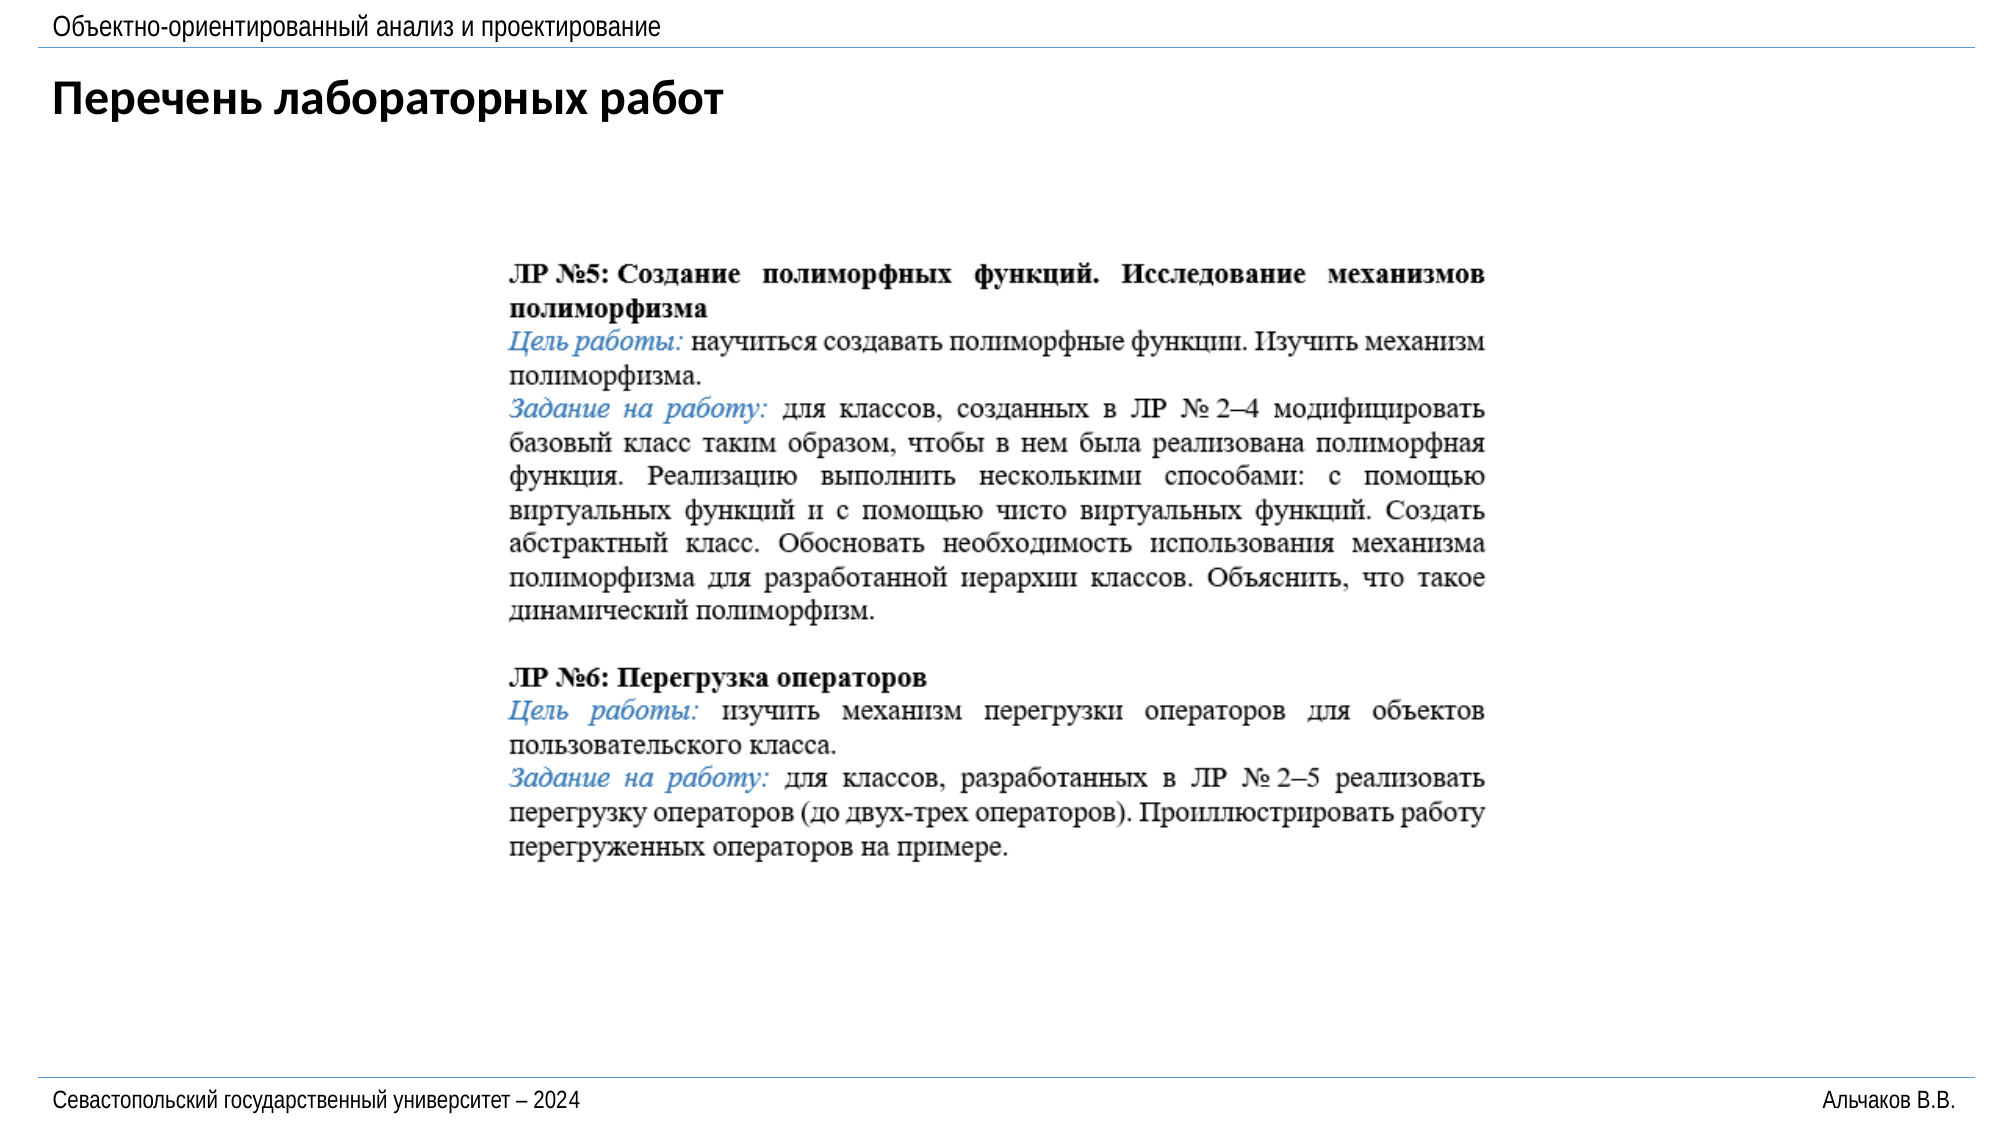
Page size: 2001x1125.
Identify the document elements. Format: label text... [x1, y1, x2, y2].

picture [500, 255, 1500, 870]
text_box Объектно-ориентированный анализ и проектирование [37, 0, 1975, 47]
text_box Перечень лабораторных работ [37, 56, 1126, 132]
text_box Севастопольский государственный университет – 2024 Альчаков В.В. [37, 1078, 1975, 1121]
